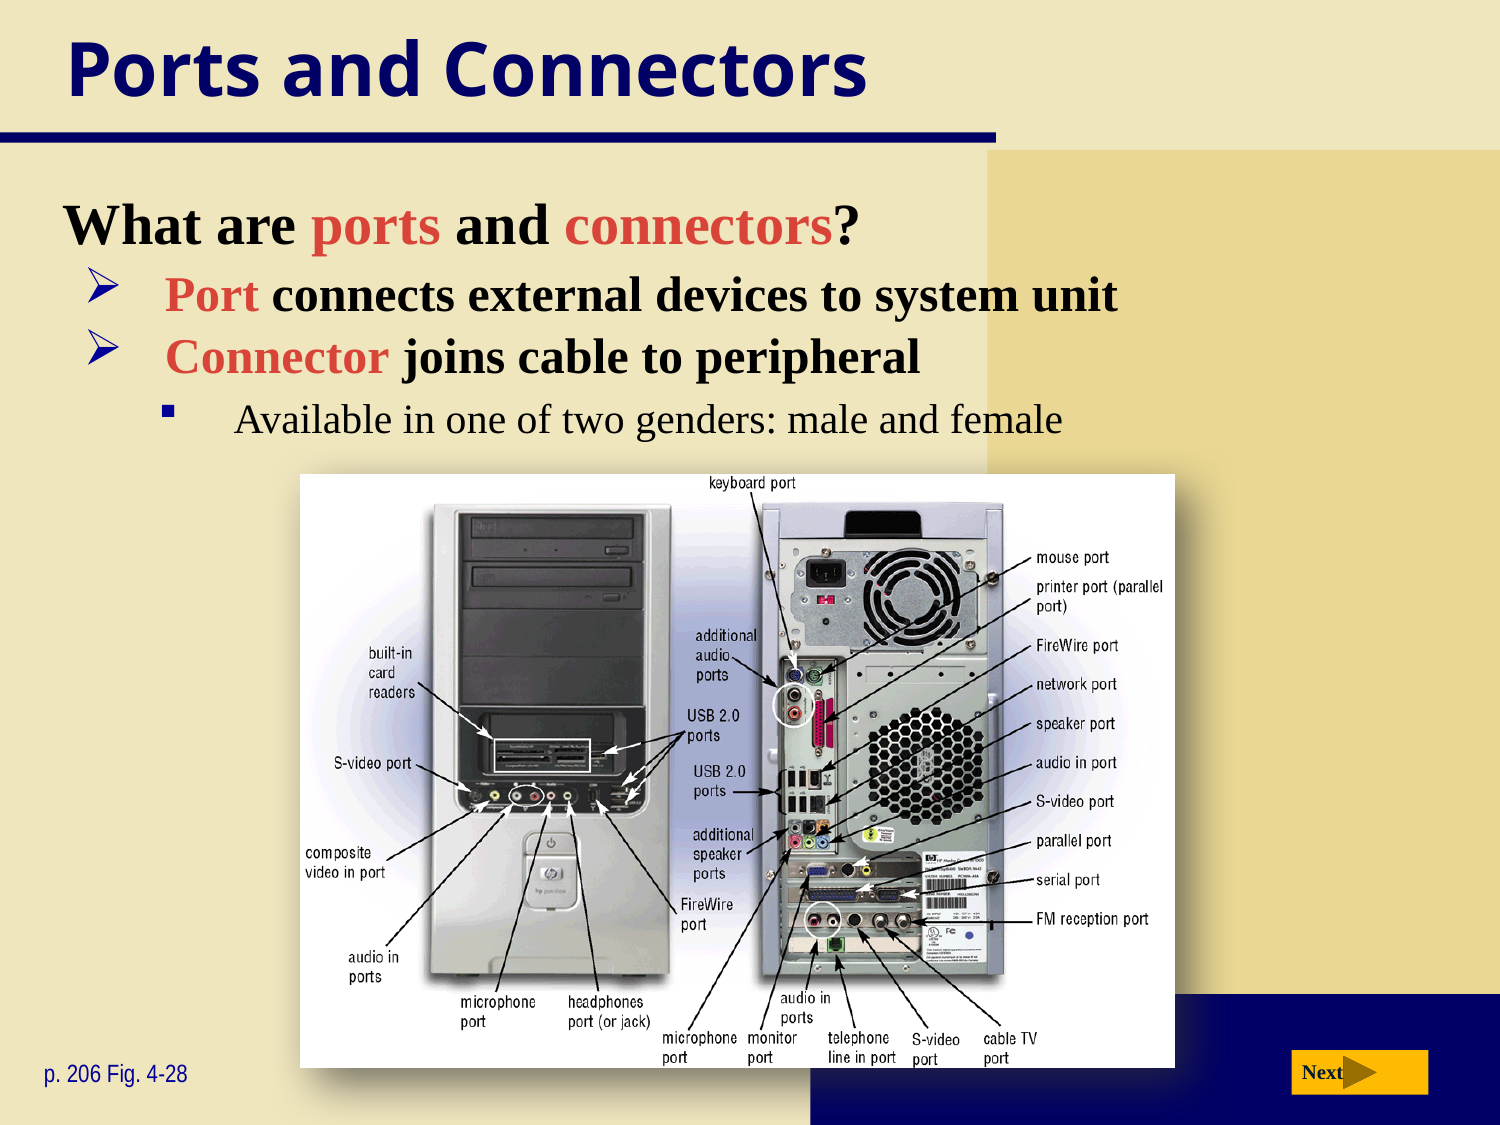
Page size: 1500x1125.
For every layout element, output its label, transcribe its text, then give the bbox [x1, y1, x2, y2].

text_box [1286, 1049, 1429, 1095]
picture [299, 474, 1176, 1069]
list What are ports and connectors? [47, 178, 1457, 288]
text_box Port connects external devices to system unit Connector joins cable to peripheral Available in one of two genders: male and female [49, 253, 1459, 550]
text_box p. 206 Fig. 4-28 [29, 1050, 284, 1095]
title Ports and Connectors [49, 0, 1459, 133]
